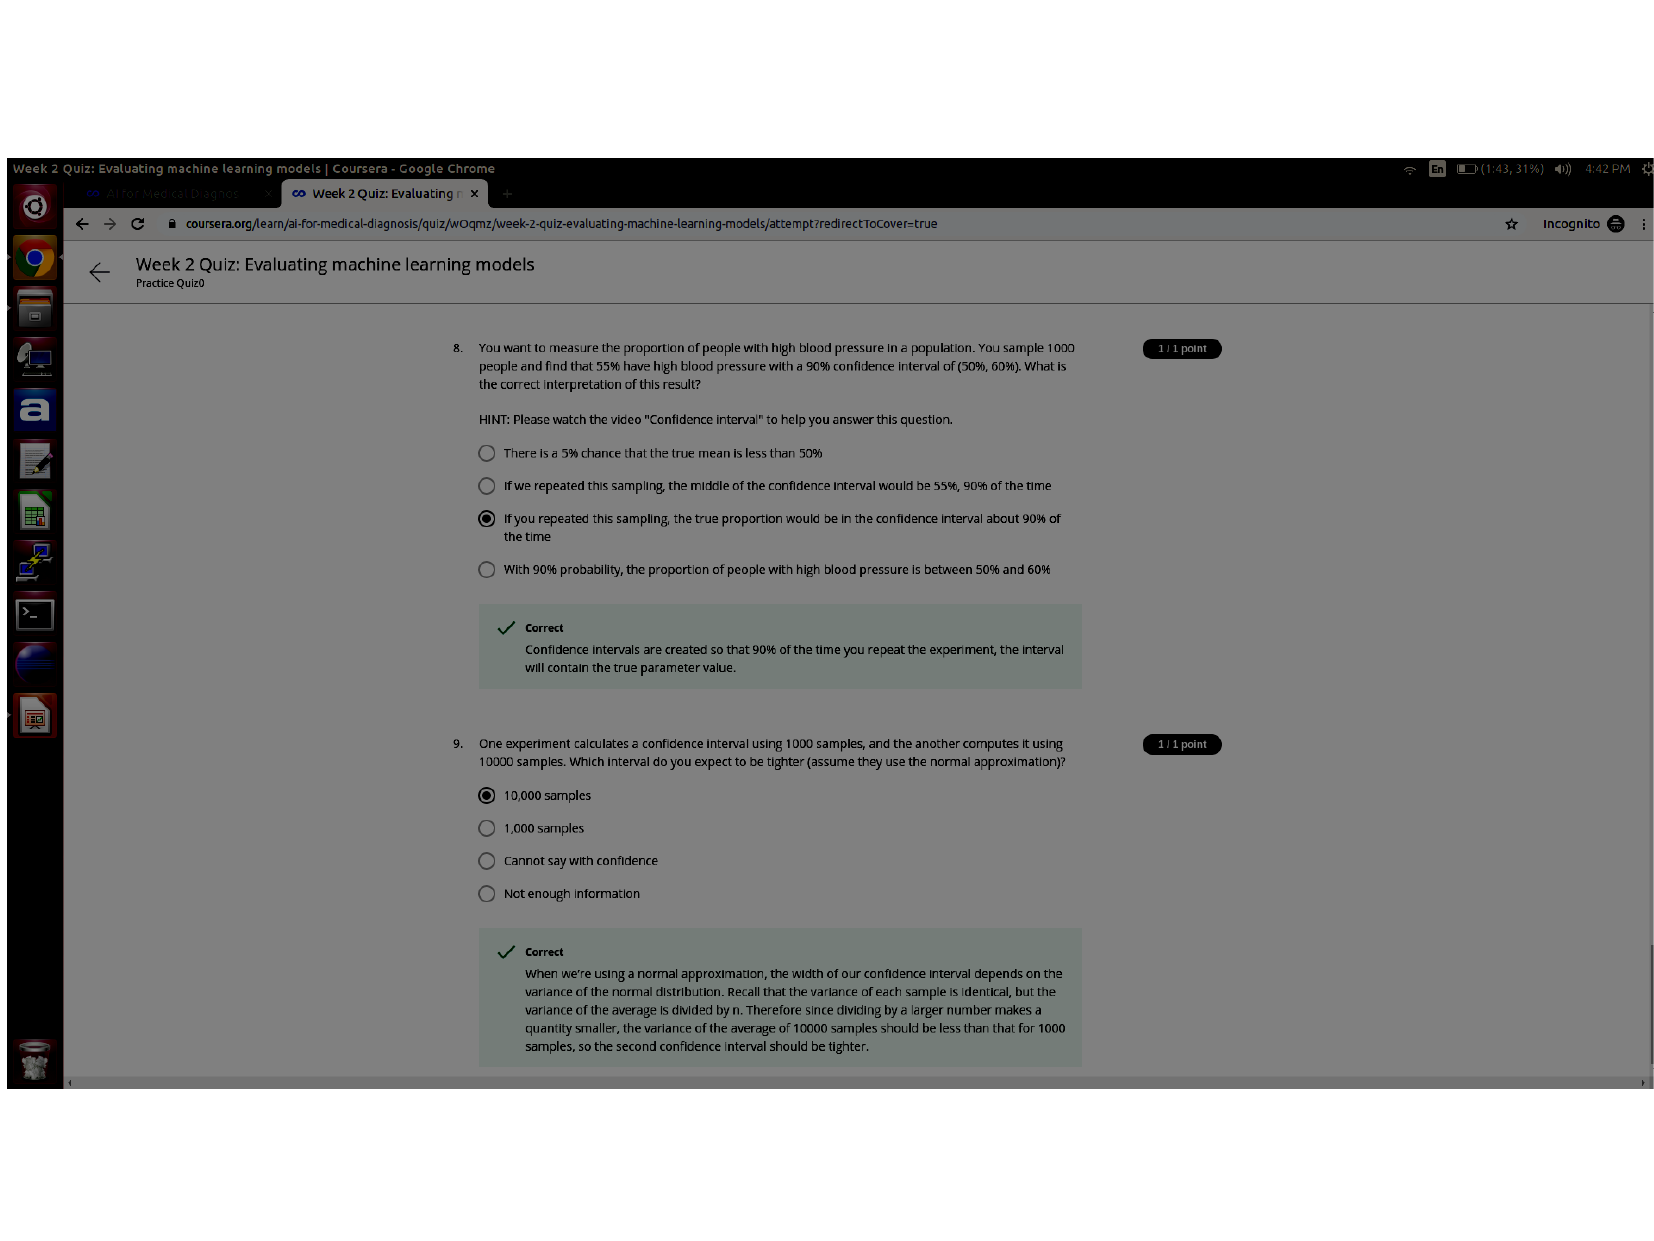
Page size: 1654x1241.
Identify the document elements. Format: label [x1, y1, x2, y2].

picture [7, 158, 1654, 1089]
